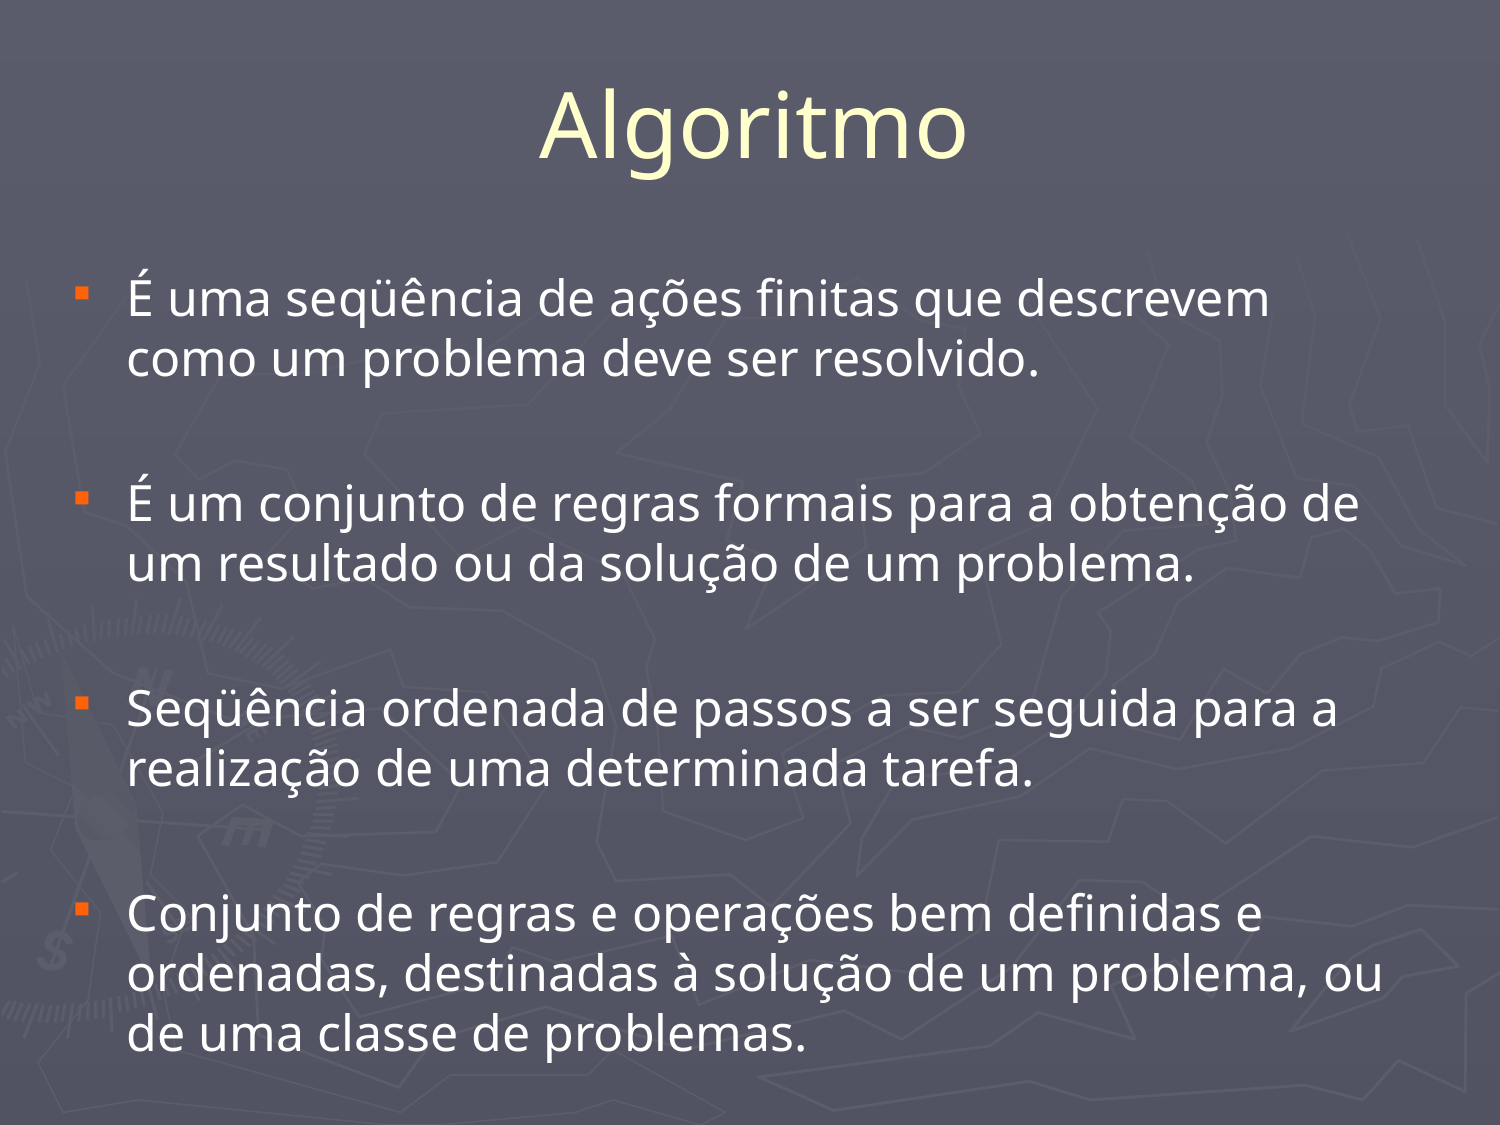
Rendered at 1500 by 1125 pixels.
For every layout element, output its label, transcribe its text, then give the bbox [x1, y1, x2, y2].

list É uma seqüência de ações finitas que descrevem como um problema deve ser resolvido. É um conjunto de regras formais para a obtenção de um resultado ou da solução de um problema. Seqüência ordenada de passos a ser seguida para a realização de uma determinada tarefa. Conjunto de regras e operações bem definidas e ordenadas, destinadas à solução de um problema, ou de uma classe de problemas. [40, 255, 1429, 1083]
title Algoritmo [93, 66, 1417, 174]
